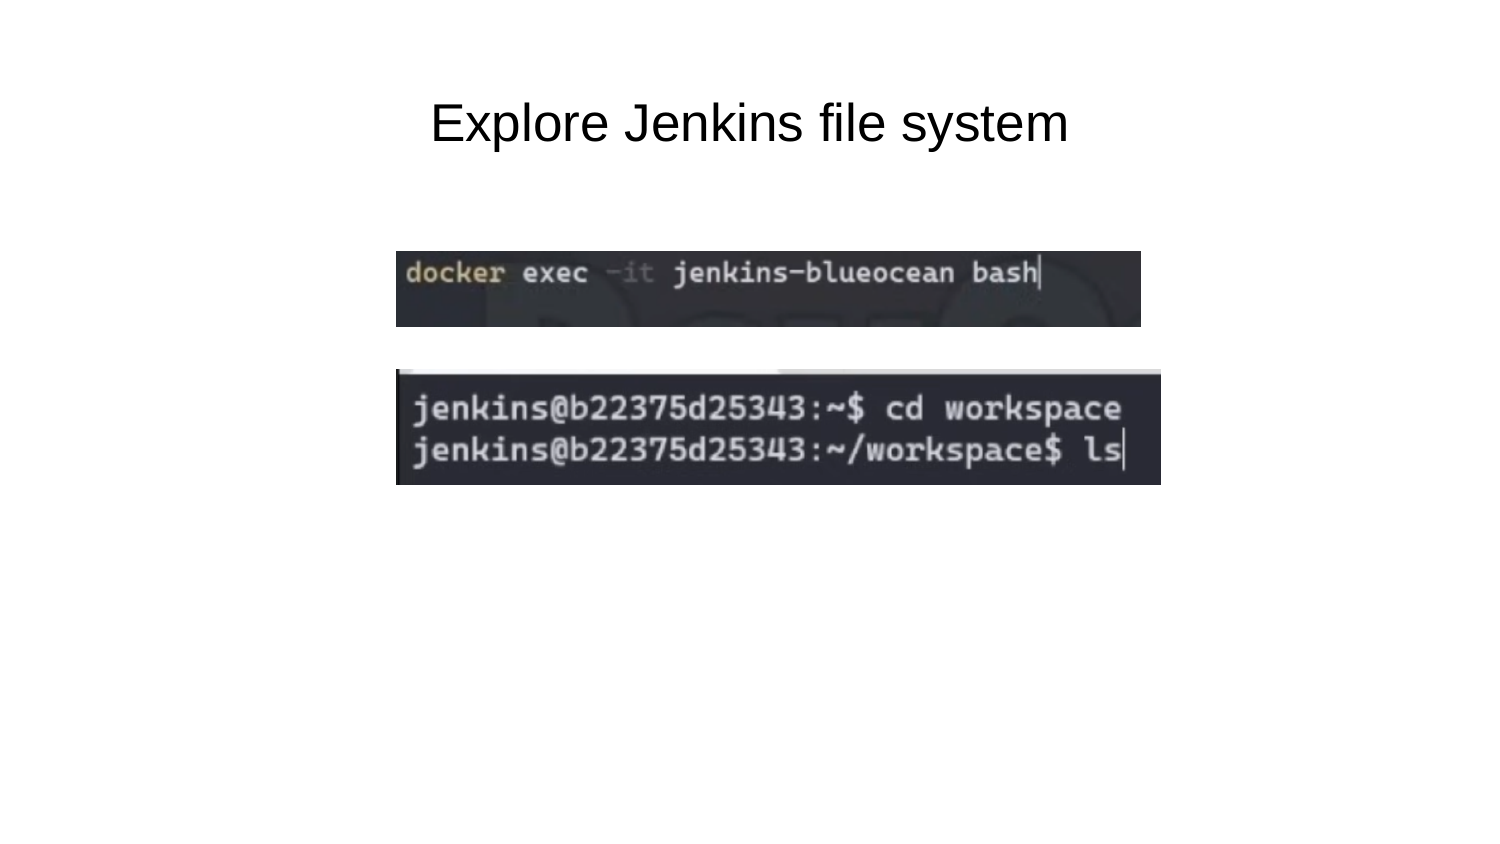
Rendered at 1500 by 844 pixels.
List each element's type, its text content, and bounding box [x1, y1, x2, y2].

picture [395, 369, 1161, 485]
picture [395, 251, 1142, 327]
title Explore Jenkins file system [51, 72, 1449, 167]
